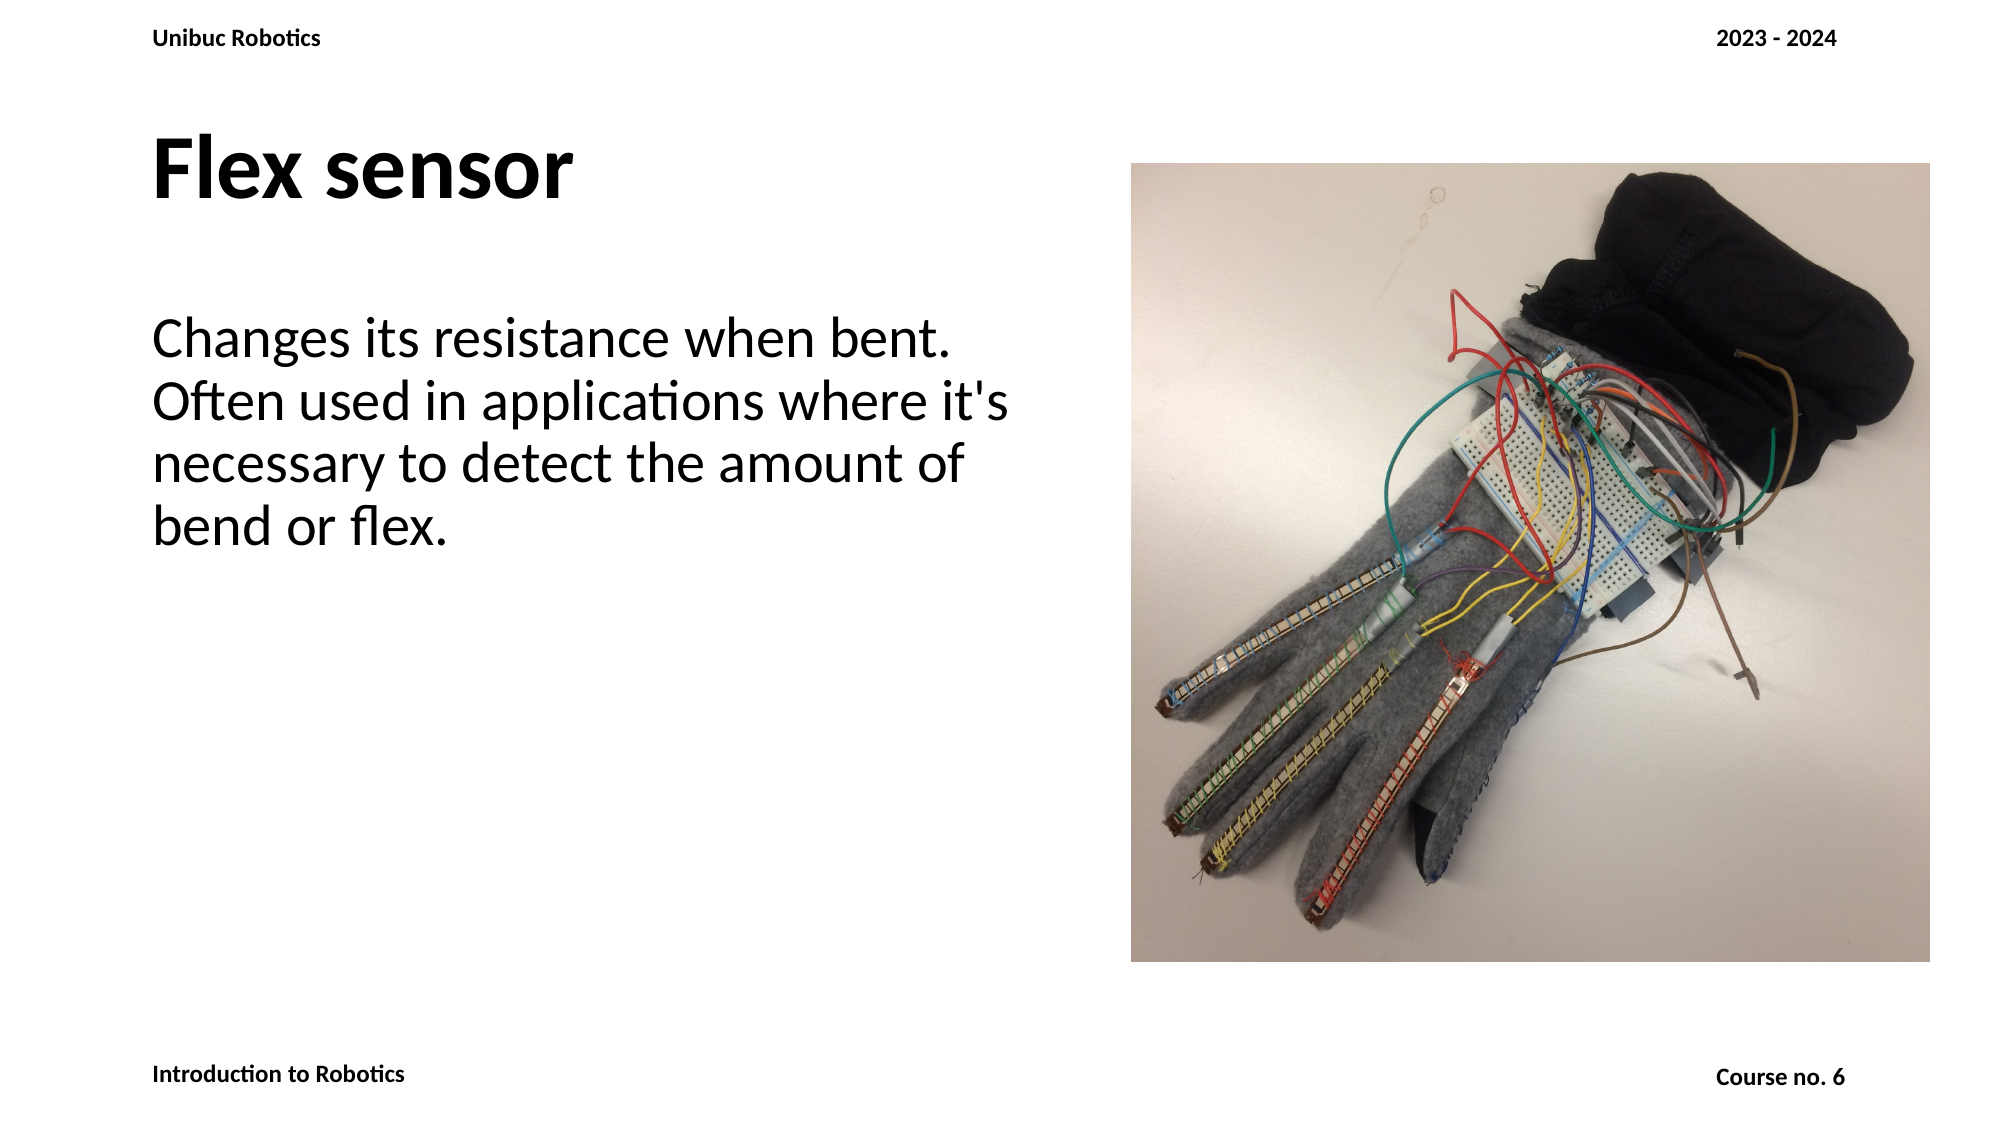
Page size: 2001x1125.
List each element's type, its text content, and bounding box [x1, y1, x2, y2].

picture [1131, 163, 1930, 962]
title Flex sensor [137, 59, 1863, 278]
list Changes its resistance when bent. Often used in applications where it's necessary to detect the amount of bend or flex. [137, 299, 1111, 1014]
